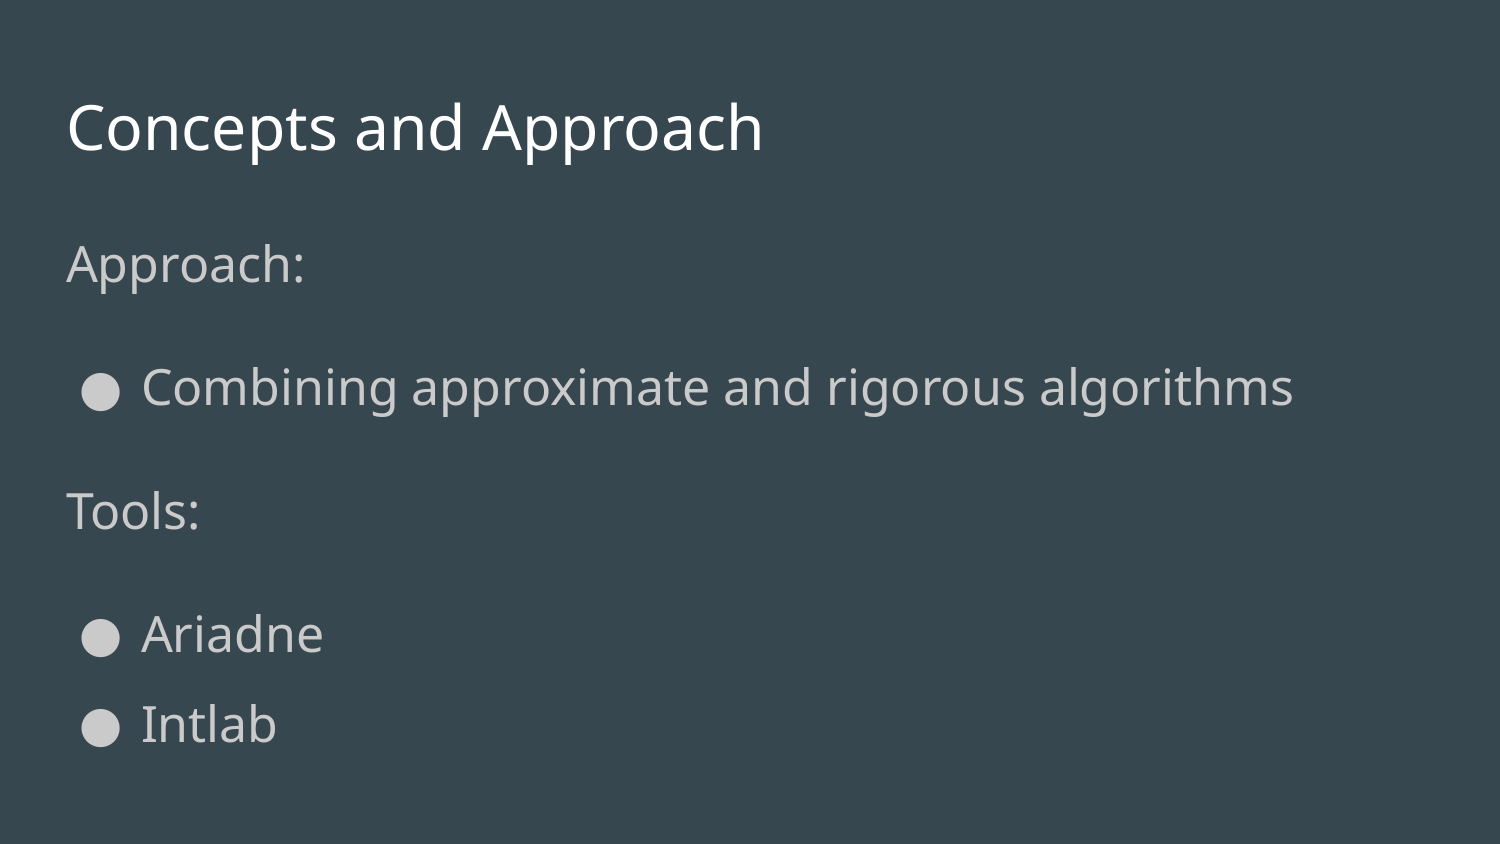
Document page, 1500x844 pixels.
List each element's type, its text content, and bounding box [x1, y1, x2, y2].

list Approach: Combining approximate and rigorous algorithms Tools: Ariadne Intlab [51, 187, 1449, 787]
title Concepts and Approach [51, 72, 1449, 167]
